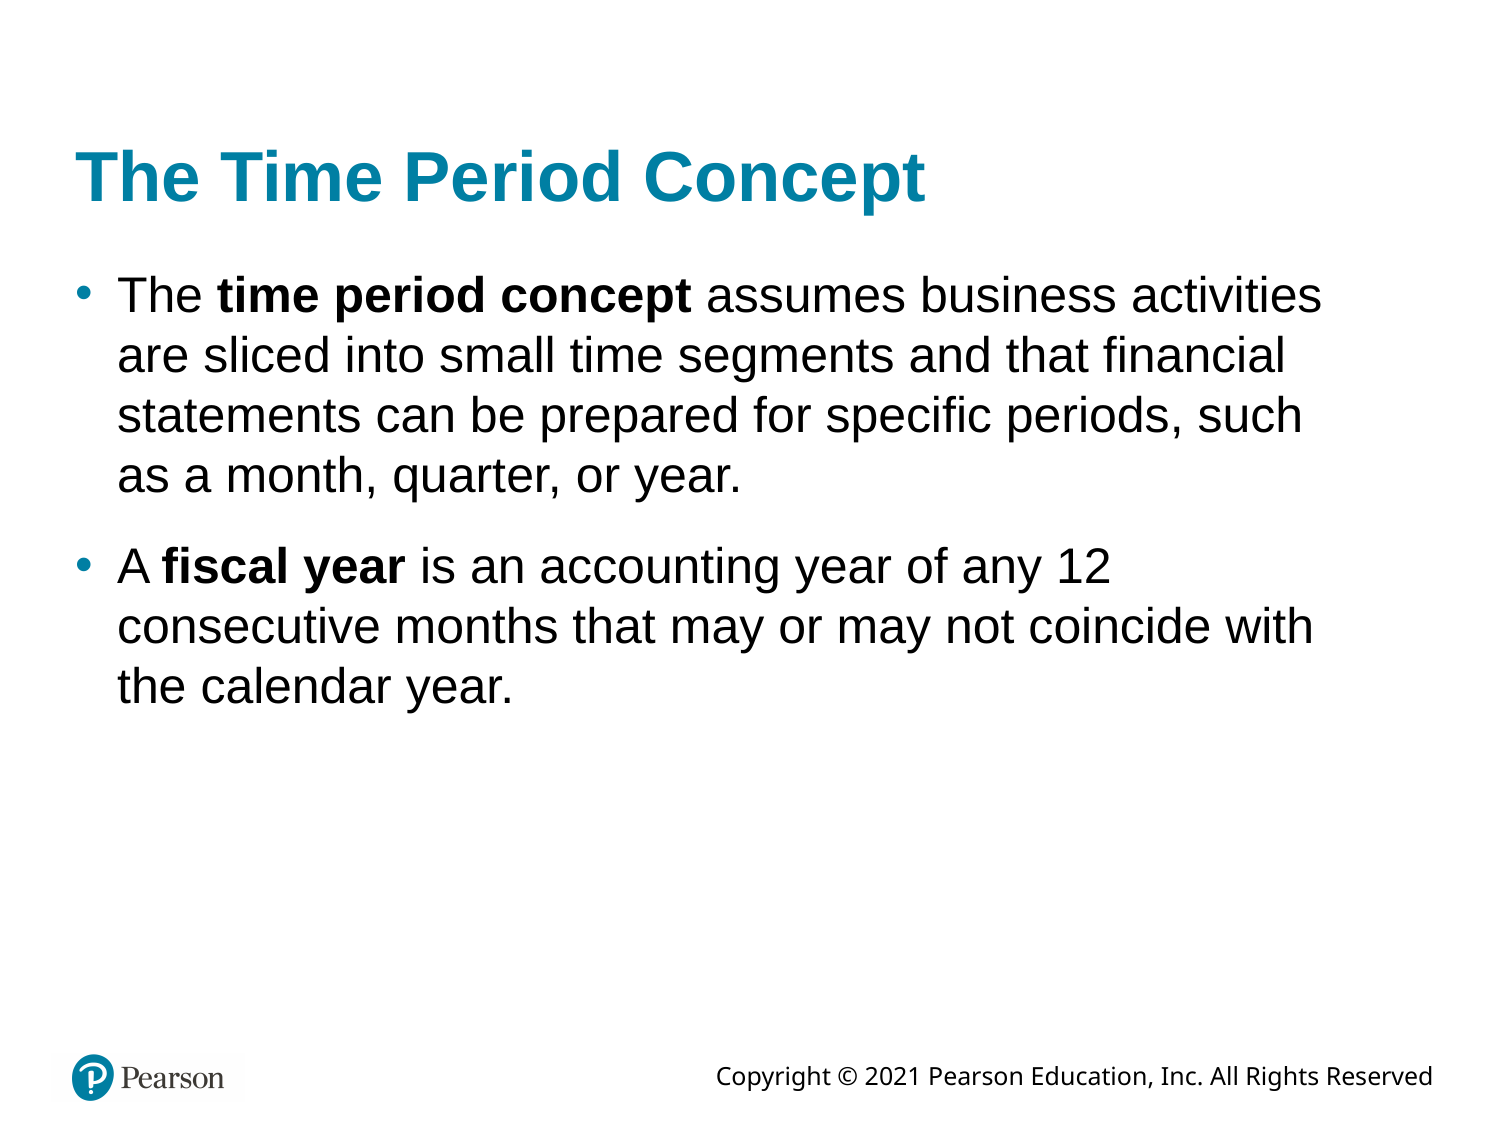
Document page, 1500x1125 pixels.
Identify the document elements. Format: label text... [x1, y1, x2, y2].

list The time period concept assumes business activities are sliced into small time segments and that financial statements can be prepared for specific periods, such as a month, quarter, or year. A fiscal year is an accounting year of any 12 consecutive months that may or may not coincide with the calendar year. [75, 262, 1350, 775]
picture [51, 1053, 245, 1102]
title The Time Period Concept [75, 35, 1425, 216]
